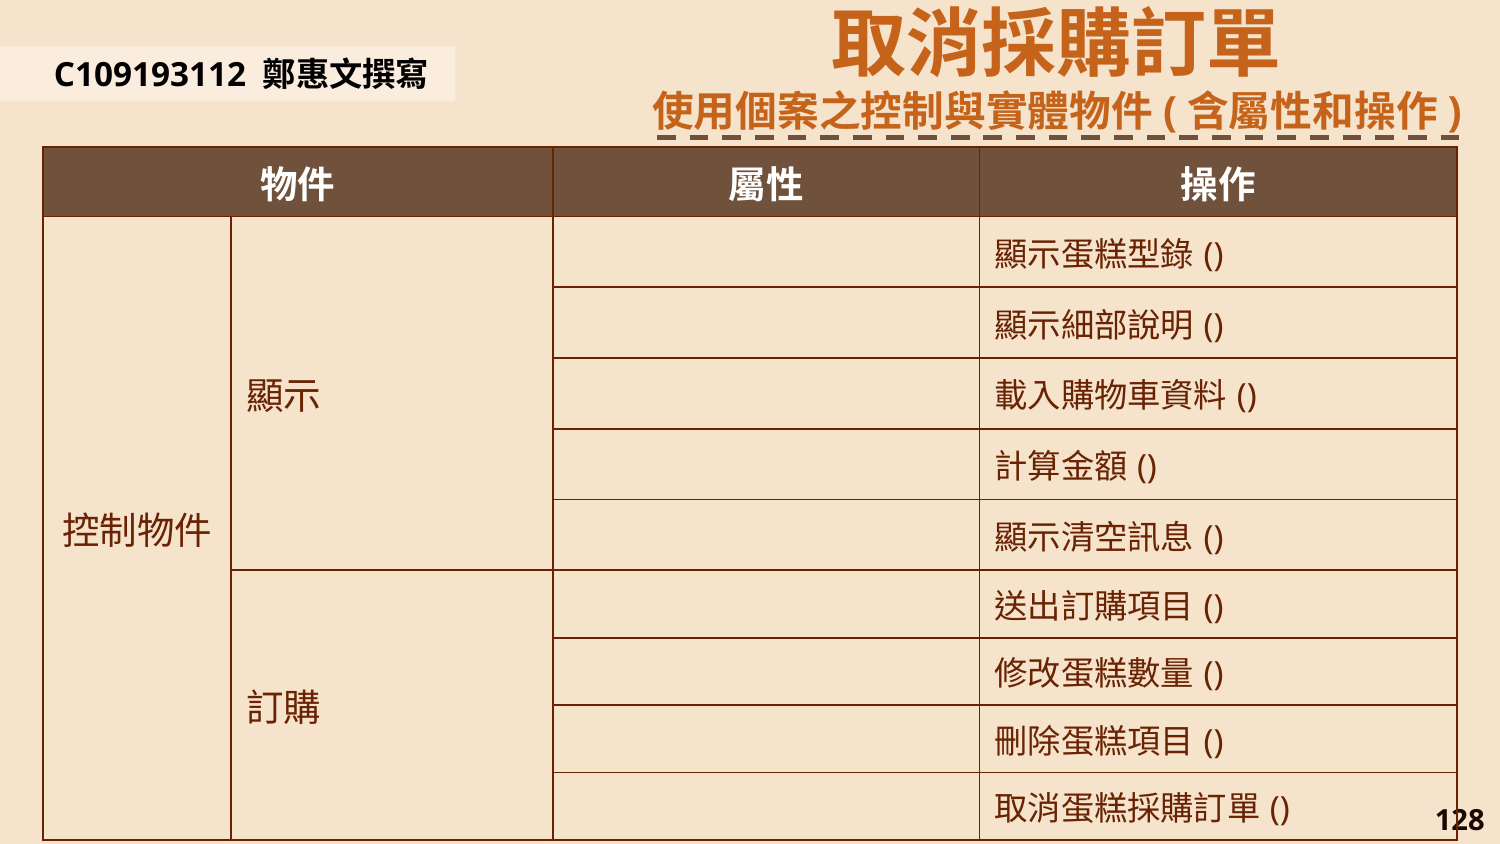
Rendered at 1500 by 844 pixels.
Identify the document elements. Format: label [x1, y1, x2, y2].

table_cell [980, 217, 1456, 286]
table_cell [554, 359, 979, 428]
table_cell [554, 430, 979, 499]
table_cell [554, 639, 979, 704]
table_cell [554, 288, 979, 357]
text_box [0, 45, 456, 102]
table_cell [44, 217, 230, 839]
table_cell [554, 217, 979, 286]
table_header [44, 148, 552, 216]
table_cell [980, 773, 1456, 839]
table_cell [554, 500, 979, 569]
slide_number [1162, 798, 1500, 844]
table_cell [980, 706, 1456, 772]
table_cell [232, 571, 552, 839]
table_cell [554, 773, 979, 839]
table_cell [980, 639, 1456, 704]
table_cell [554, 706, 979, 772]
table_cell [980, 288, 1456, 357]
table_cell [554, 571, 979, 637]
table_cell [980, 359, 1456, 428]
table_header [980, 148, 1456, 216]
text_box [613, 0, 1500, 144]
table_header [554, 148, 979, 216]
table_cell [232, 217, 552, 569]
table_cell [980, 571, 1456, 637]
table_cell [980, 430, 1456, 499]
table_cell [980, 500, 1456, 569]
